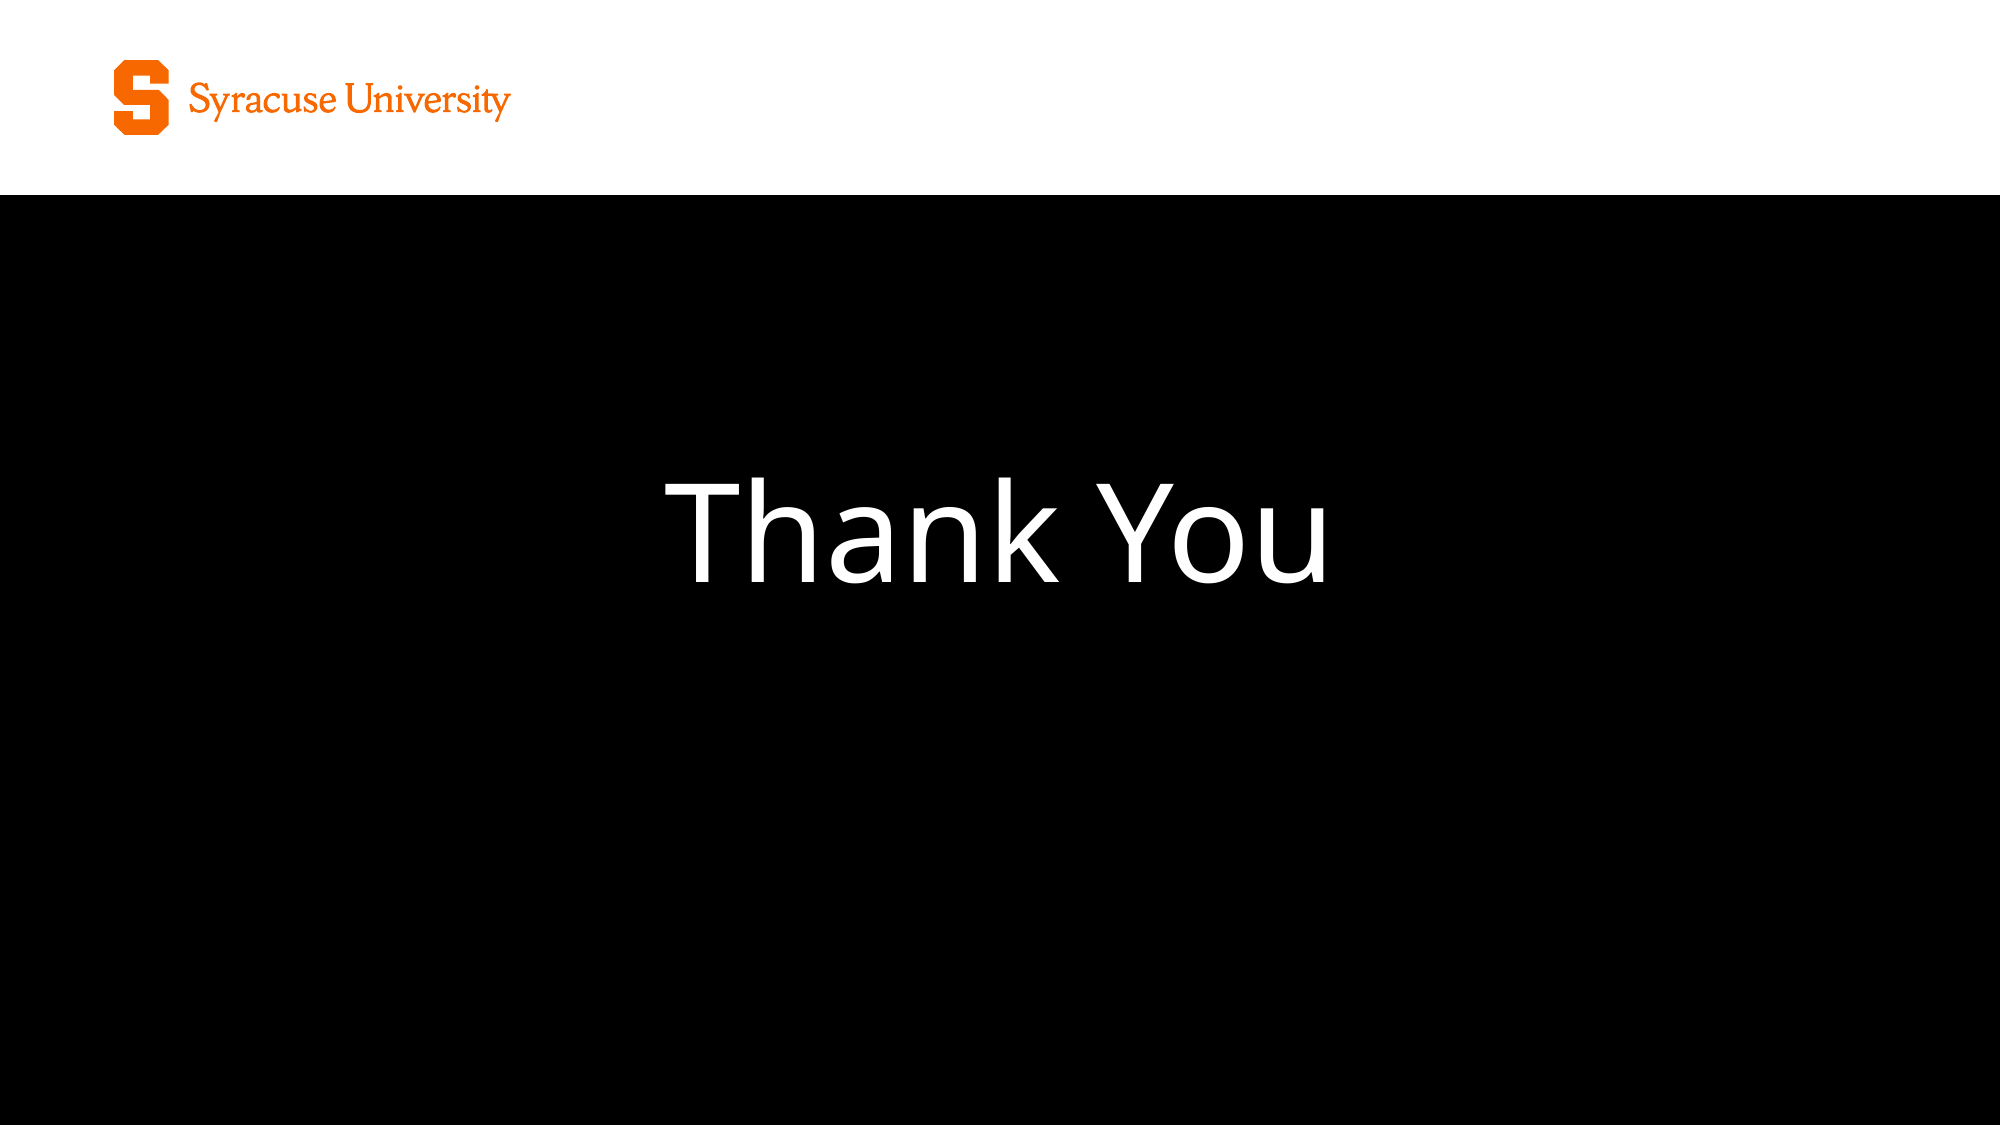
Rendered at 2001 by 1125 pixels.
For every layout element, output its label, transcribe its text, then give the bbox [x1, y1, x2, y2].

title Thank You [550, 455, 1451, 741]
